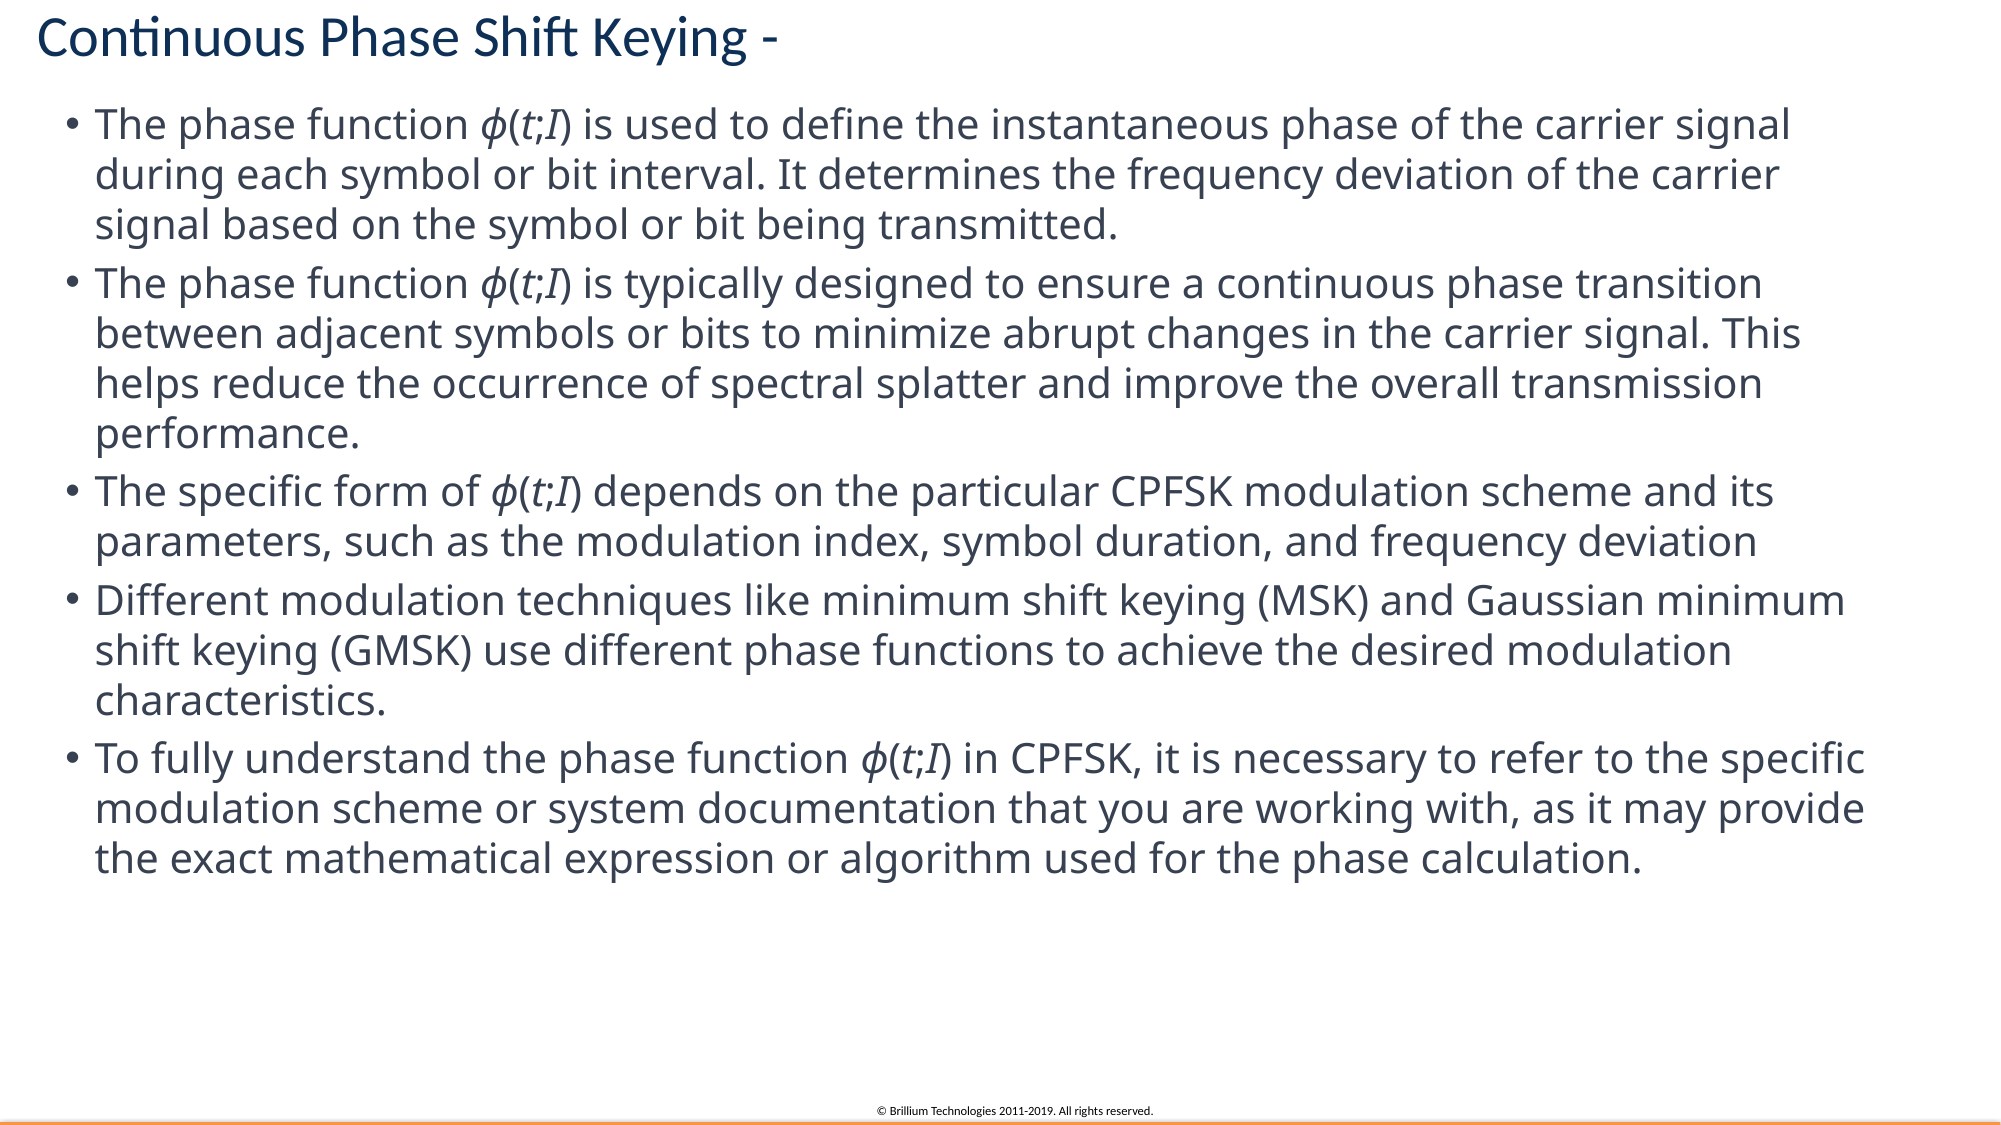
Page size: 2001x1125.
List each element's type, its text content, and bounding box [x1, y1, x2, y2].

list The phase function ϕ(t;I) is used to define the instantaneous phase of the carrier signal during each symbol or bit interval. It determines the frequency deviation of the carrier signal based on the symbol or bit being transmitted. The phase function ϕ(t;I) is typically designed to ensure a continuous phase transition between adjacent symbols or bits to minimize abrupt changes in the carrier signal. This helps reduce the occurrence of spectral splatter and improve the overall transmission performance. The specific form of ϕ(t;I) depends on the particular CPFSK modulation scheme and its parameters, such as the modulation index, symbol duration, and frequency deviation Different modulation techniques like minimum shift keying (MSK) and Gaussian minimum shift keying (GMSK) use different phase functions to achieve the desired modulation characteristics. To fully understand the phase function ϕ(t;I) in CPFSK, it is necessary to refer to the specific modulation scheme or system documentation that you are working with, as it may provide the exact mathematical expression or algorithm used for the phase calculation. [35, 90, 1900, 1067]
